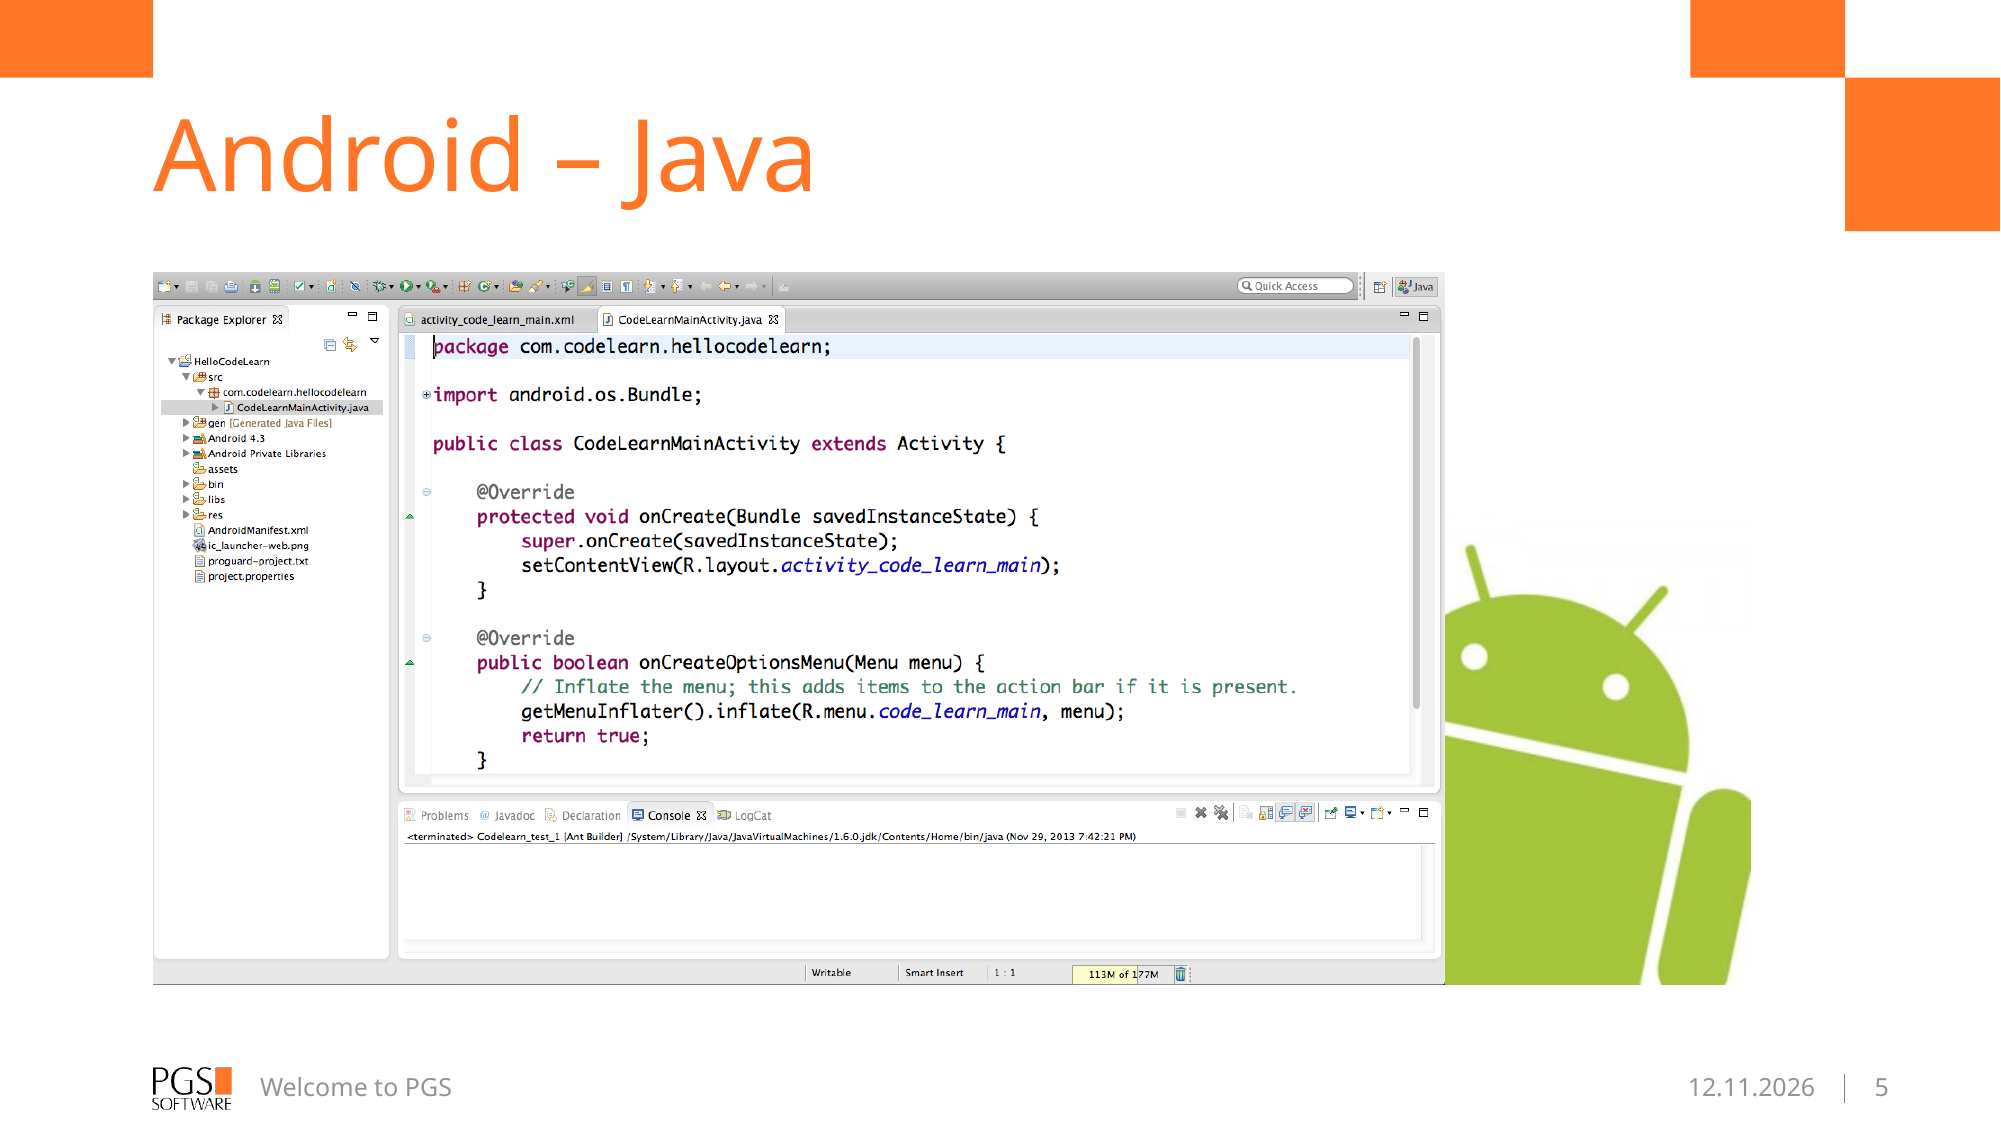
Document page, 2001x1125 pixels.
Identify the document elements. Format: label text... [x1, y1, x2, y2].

picture [137, 1052, 230, 1125]
slide_number 5 [1845, 1052, 2000, 1125]
picture [153, 272, 1751, 985]
title Android – Java [153, 77, 1691, 232]
footer Welcome to PGS [230, 1052, 1384, 1125]
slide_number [1537, 1052, 1845, 1125]
